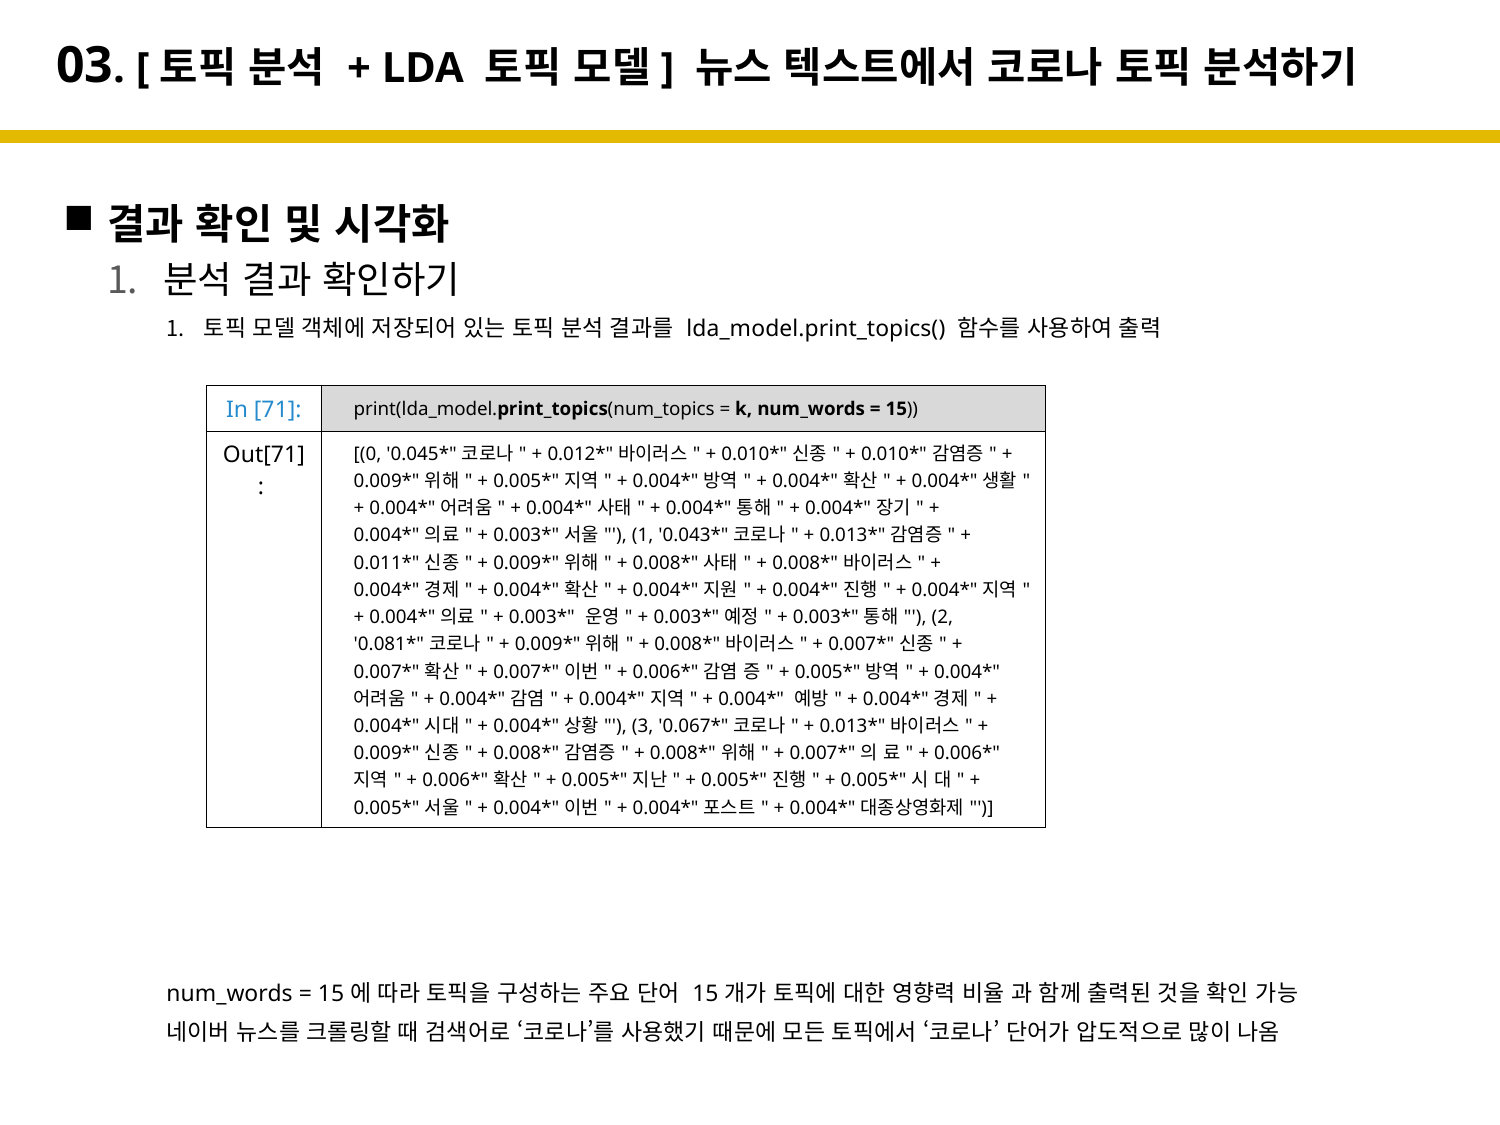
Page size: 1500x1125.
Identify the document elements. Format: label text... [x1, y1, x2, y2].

table_header print(lda_model.print_topics(num_topics = k, num_words = 15)) [322, 386, 1045, 431]
table_cell Out[71]: [207, 432, 321, 827]
table_header In [71]: [207, 386, 321, 431]
table_cell [(0, '0.045*"코로나" + 0.012*"바이러스" + 0.010*"신종" + 0.010*"감염증" + 0.009*"위해" + 0.005*"지역" + 0.004*"방역" + 0.004*"확산" + 0.004*"생활" + 0.004*"어려움" + 0.004*"사태" + 0.004*"통해" + 0.004*"장기" + 0.004*"의료" + 0.003*"서울"'), (1, '0.043*"코로나" + 0.013*"감염증" + 0.011*"신종" + 0.009*"위해" + 0.008*"사태" + 0.008*"바이러스" + 0.004*"경제" + 0.004*"확산" + 0.004*"지원" + 0.004*"진행" + 0.004*"지역" + 0.004*"의료" + 0.003*" 운영" + 0.003*"예정" + 0.003*"통해"'), (2, '0.081*"코로나" + 0.009*"위해" + 0.008*"바이러스" + 0.007*"신종" + 0.007*"확산" + 0.007*"이번" + 0.006*"감염 증" + 0.005*"방역" + 0.004*"어려움" + 0.004*"감염" + 0.004*"지역" + 0.004*" 예방" + 0.004*"경제" + 0.004*"시대" + 0.004*"상황"'), (3, '0.067*"코로나" + 0.013*"바이러스" + 0.009*"신종" + 0.008*"감염증" + 0.008*"위해" + 0.007*"의 료" + 0.006*"지역" + 0.006*"확산" + 0.005*"지난" + 0.005*"진행" + 0.005*"시 대" + 0.005*"서울" + 0.004*"이번" + 0.004*"포스트" + 0.004*"대종상영화제"')] [322, 432, 1045, 827]
title 03. [토픽 분석 + LDA 토픽 모델] 뉴스 텍스트에서 코로나 토픽 분석하기 [41, 17, 1467, 107]
list 결과 확인 및 시각화 분석 결과 확인하기 토픽 모델 객체에 저장되어 있는 토픽 분석 결과를 lda_model.print_topics() 함수를 사용하여 출력 num_words = 15에 따라 토픽을 구성하는 주요 단어 15개가 토픽에 대한 영향력 비율 과 함께 출력된 것을 확인 가능 네이버 뉴스를 크롤링할 때 검색어로 ‘코로나’를 사용했기 때문에 모든 토픽에서 ‘코로나’ 단어가 압도적으로 많이 나옴 [48, 165, 1467, 1094]
